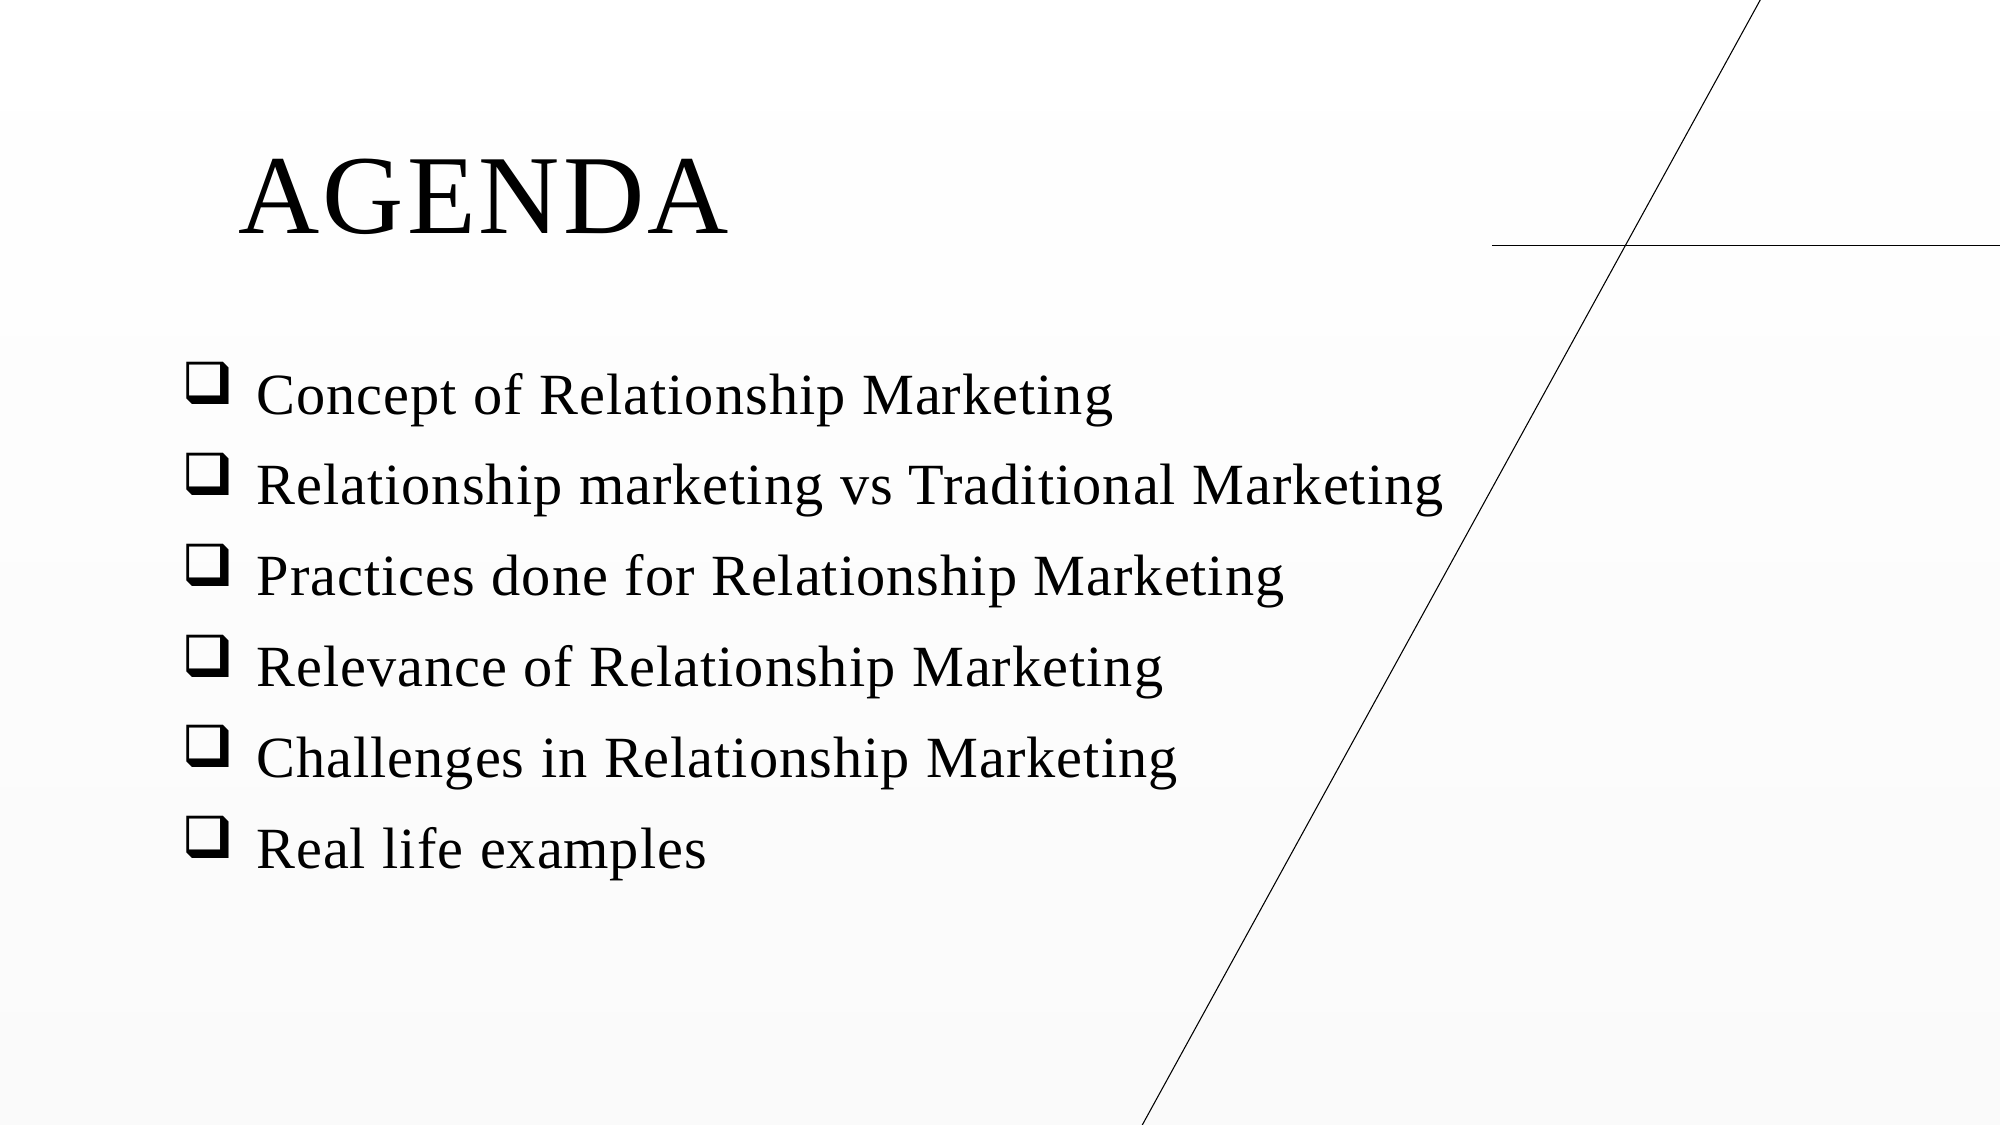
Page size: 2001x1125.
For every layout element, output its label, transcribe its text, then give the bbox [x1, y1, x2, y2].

list Concept of Relationship Marketing Relationship marketing vs Traditional Marketing Practices done for Relationship Marketing Relevance of Relationship Marketing Challenges in Relationship Marketing Real life examples [166, 348, 1494, 932]
title AGENDA [223, 67, 1062, 265]
